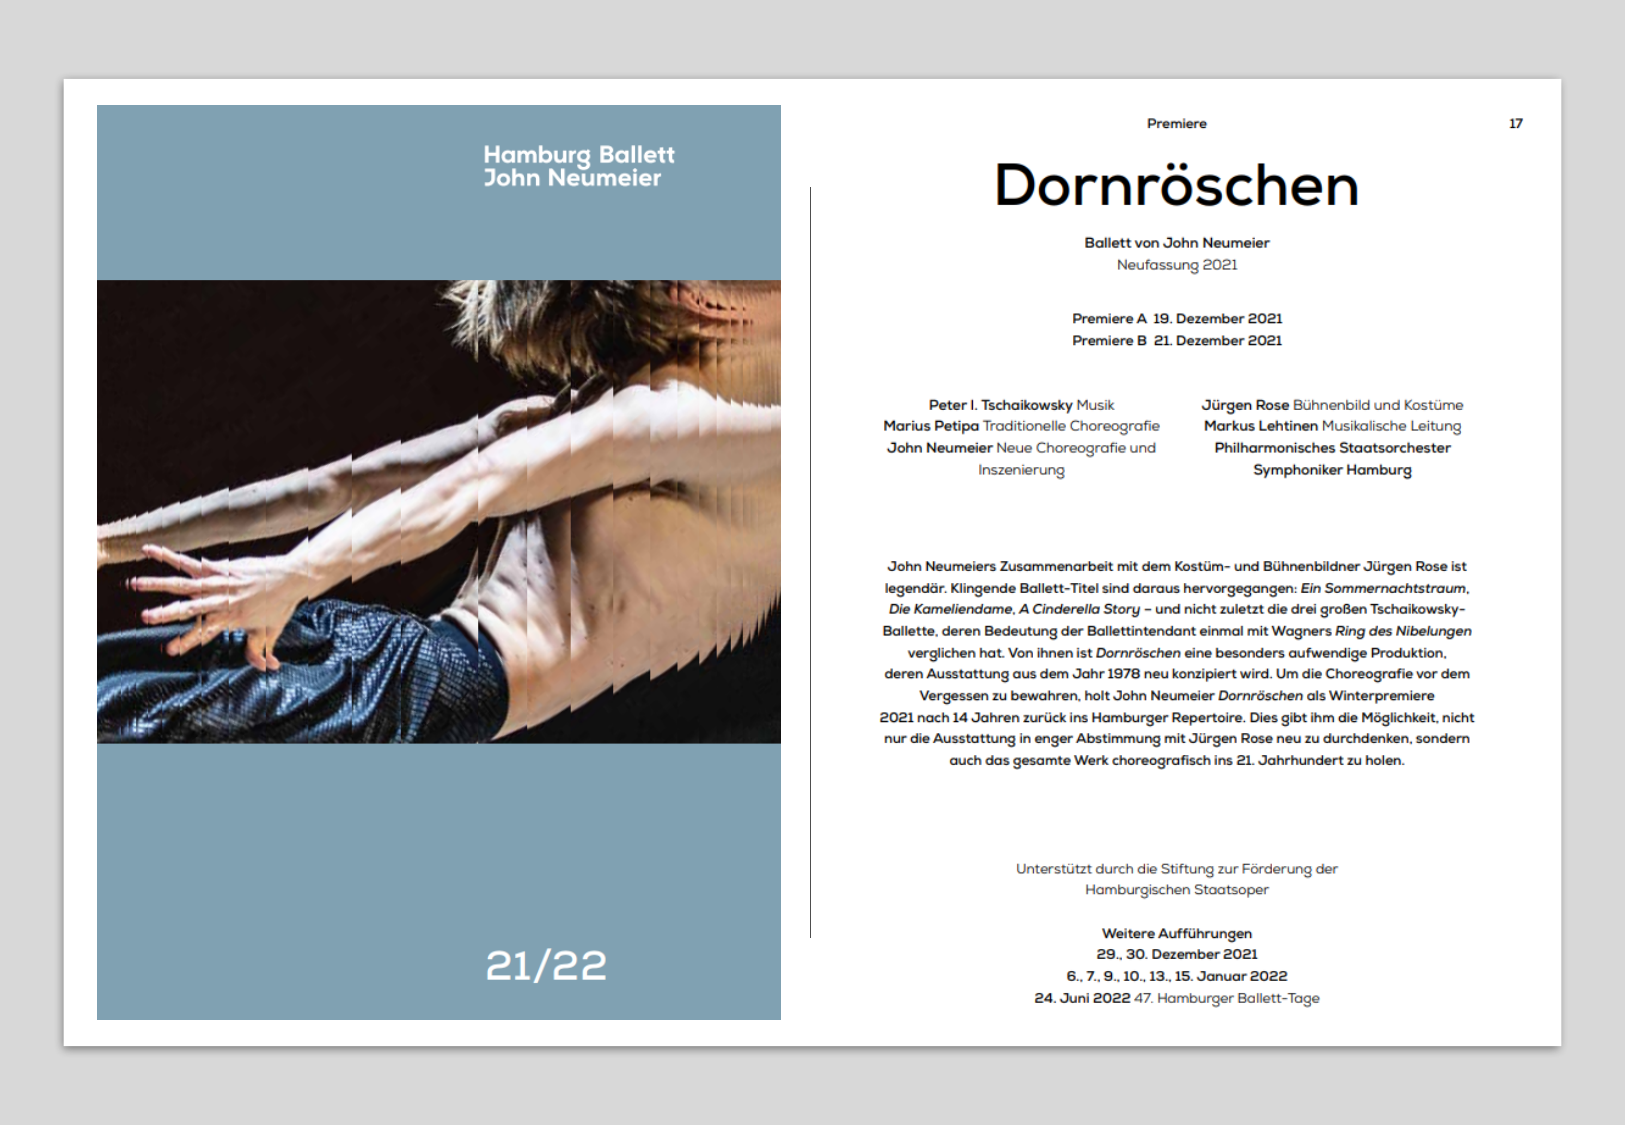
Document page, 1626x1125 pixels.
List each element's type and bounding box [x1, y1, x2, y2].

picture [96, 105, 781, 1020]
picture [844, 105, 1528, 1020]
text_box [63, 78, 1562, 1047]
text_box [0, 0, 1625, 1125]
